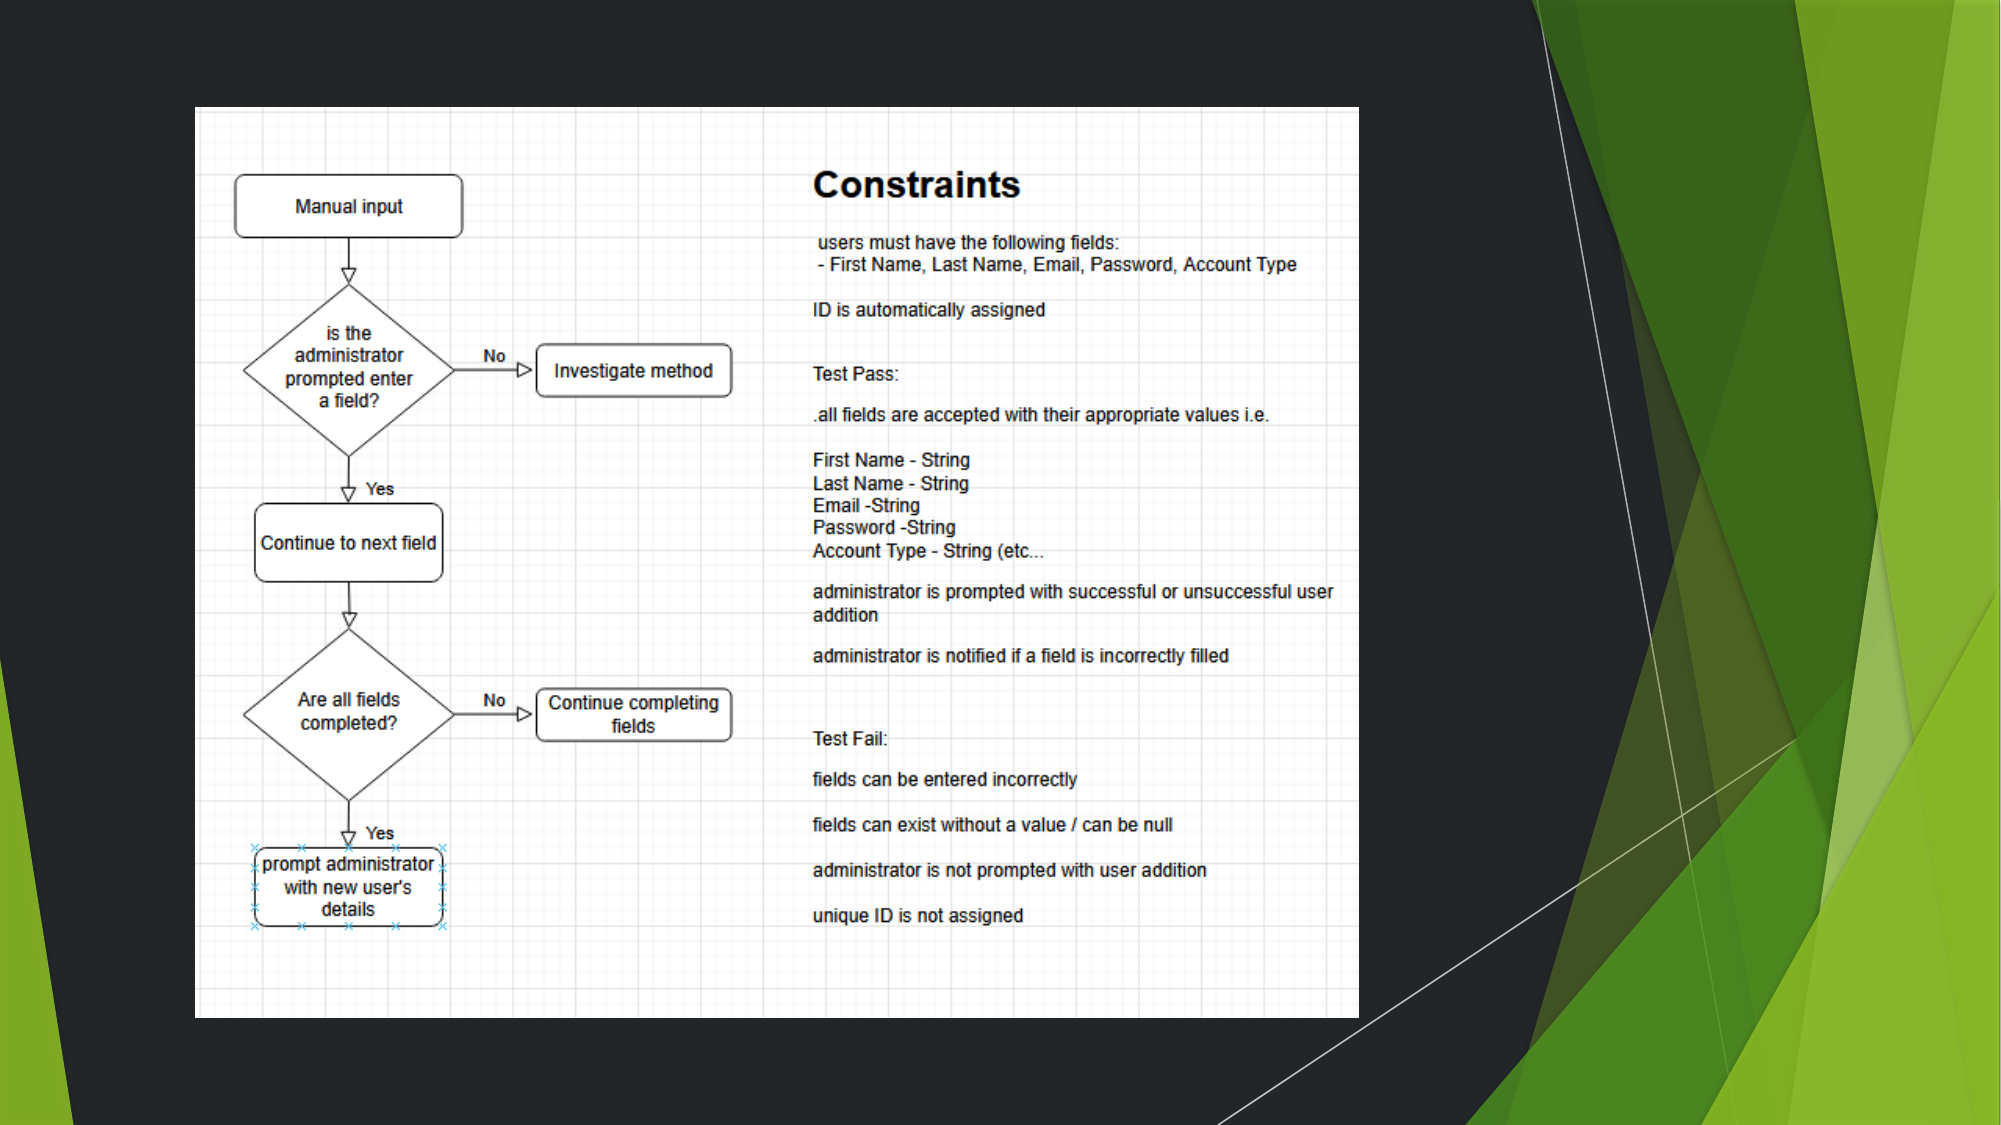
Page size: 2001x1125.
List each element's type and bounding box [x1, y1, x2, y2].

picture [194, 107, 1359, 1018]
